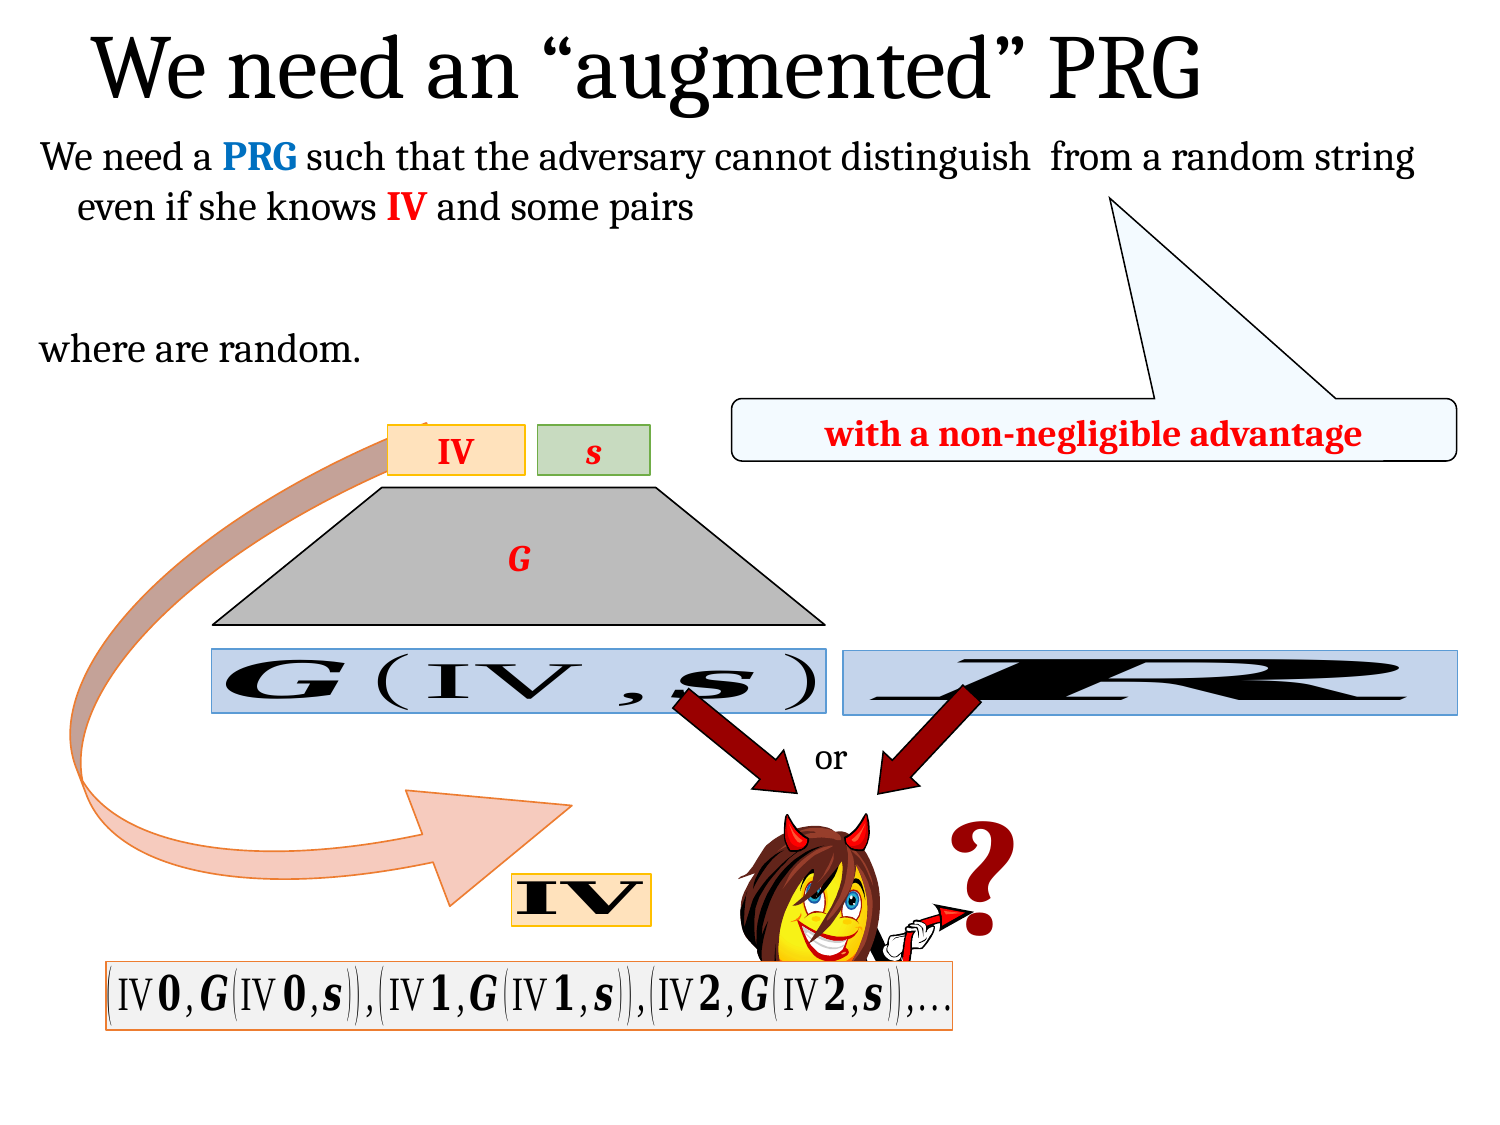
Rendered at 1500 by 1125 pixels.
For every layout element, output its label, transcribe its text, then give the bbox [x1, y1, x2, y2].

text_box [672, 688, 797, 794]
text_box [877, 685, 982, 794]
table_cell 113 [71, 441, 387, 772]
text_box IV [387, 424, 526, 476]
title We need an “augmented” PRG [75, 0, 1425, 163]
text_box ? [931, 760, 1037, 976]
text_box [69, 437, 573, 908]
text_box G [211, 486, 826, 626]
picture [737, 812, 976, 986]
text_box or [799, 724, 876, 785]
text_box s [537, 424, 651, 476]
text_box with a non-negligible advantage [731, 198, 1457, 462]
